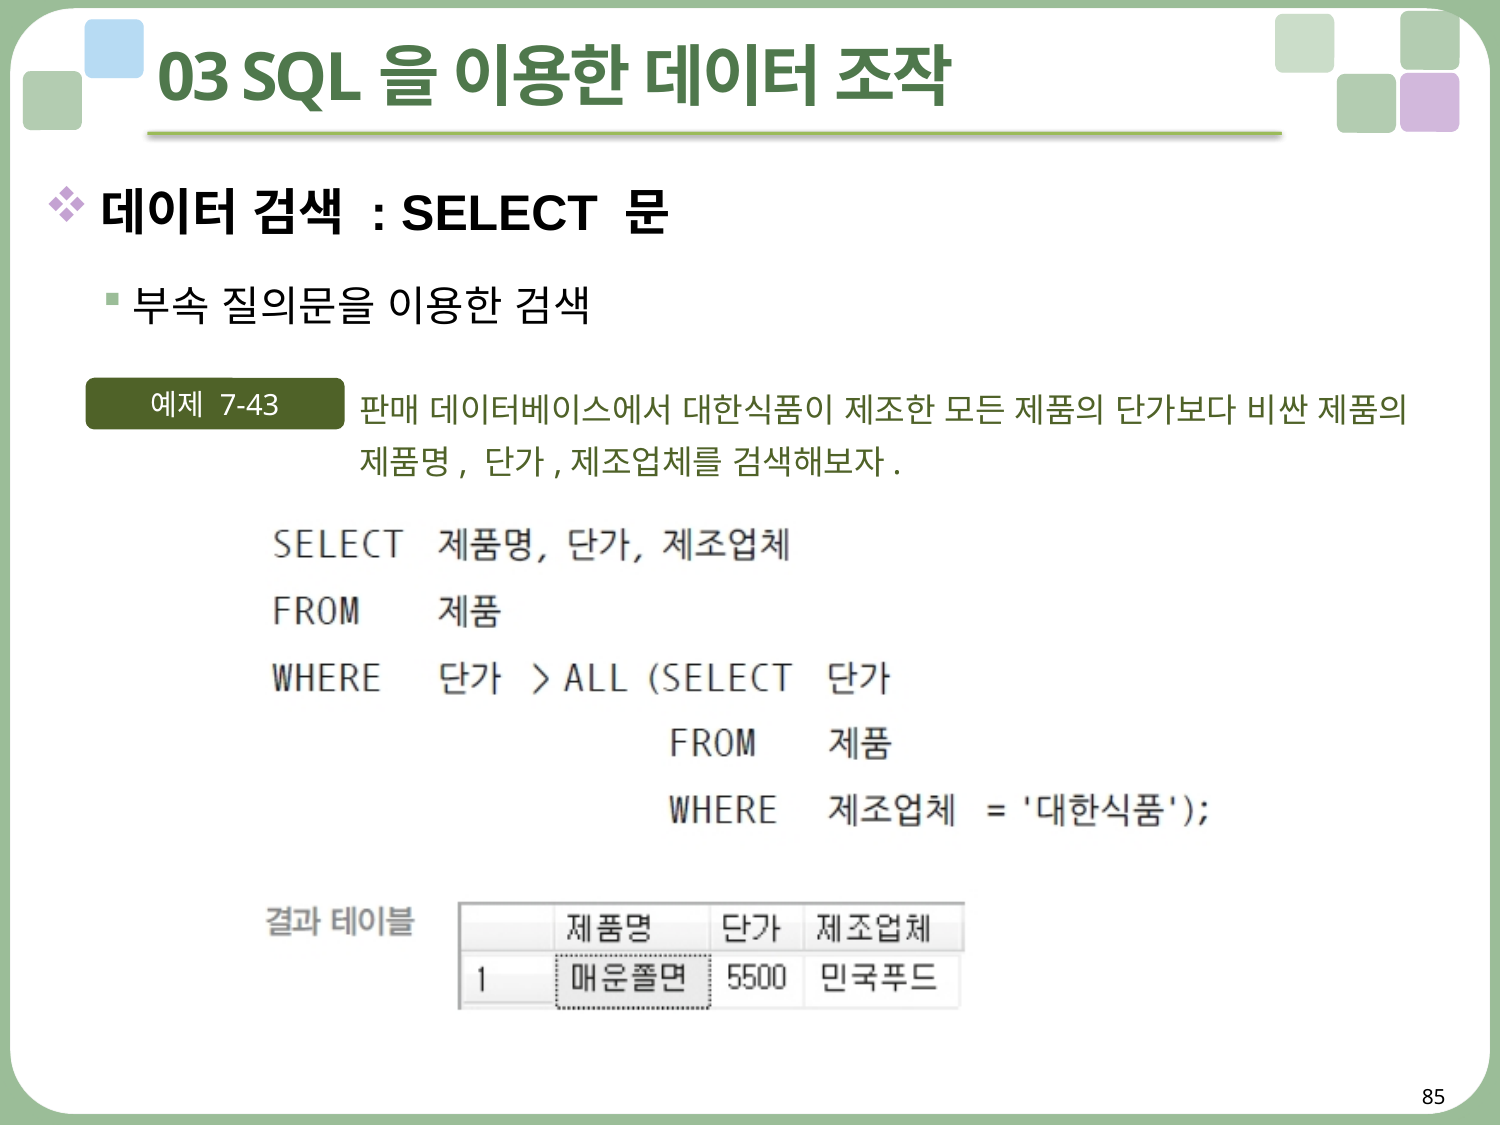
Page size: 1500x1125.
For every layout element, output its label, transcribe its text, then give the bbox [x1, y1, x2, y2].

picture [0, 0, 1500, 1125]
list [264, 503, 1224, 1028]
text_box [85, 370, 1474, 491]
text_box 데이터 검색 : SELECT 문 부속 질의문을 이용한 검색 [29, 172, 1459, 1083]
title 03 SQL을 이용한 데이터 조작 [142, 25, 1459, 123]
